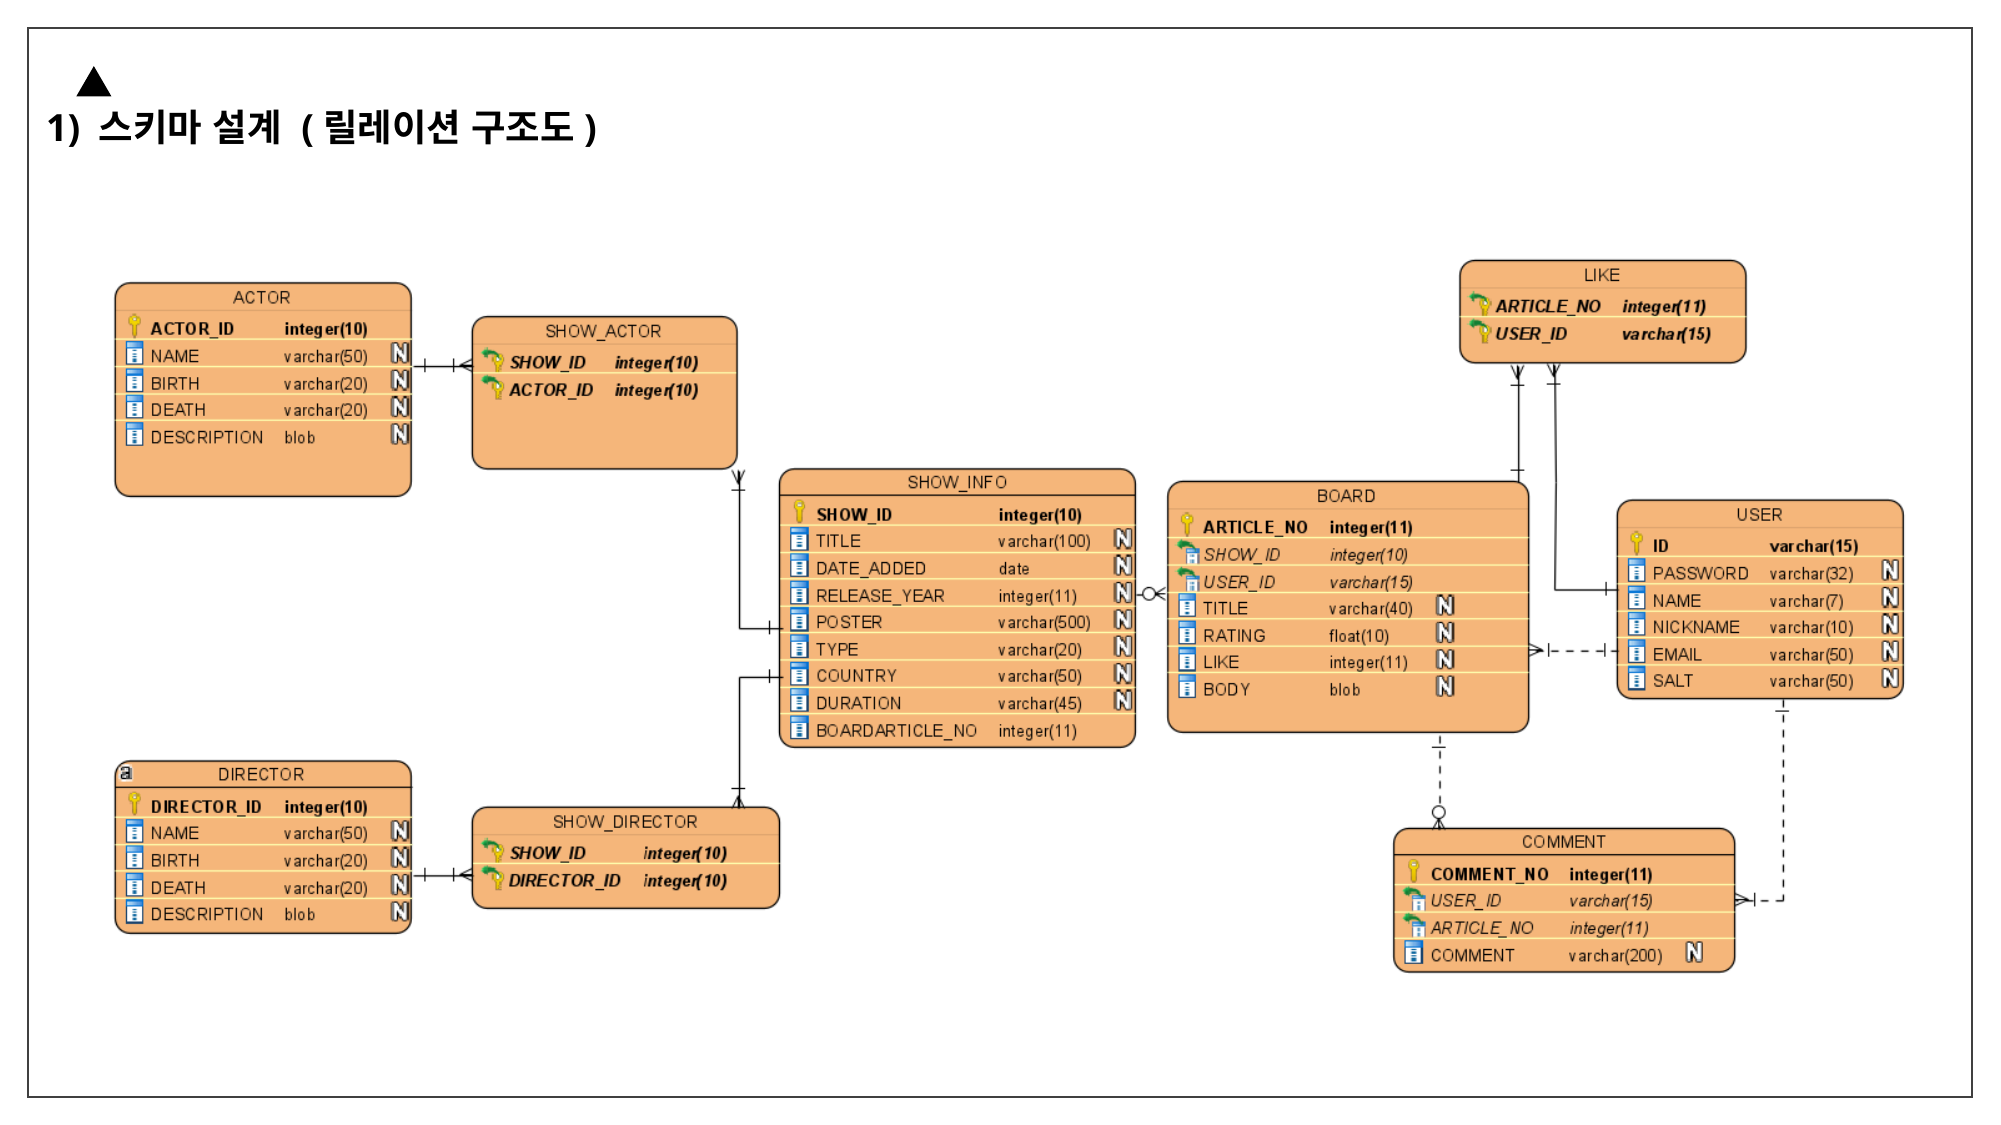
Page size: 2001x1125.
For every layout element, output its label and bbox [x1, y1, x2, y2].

picture [111, 235, 1924, 979]
text_box [27, 27, 1973, 1098]
